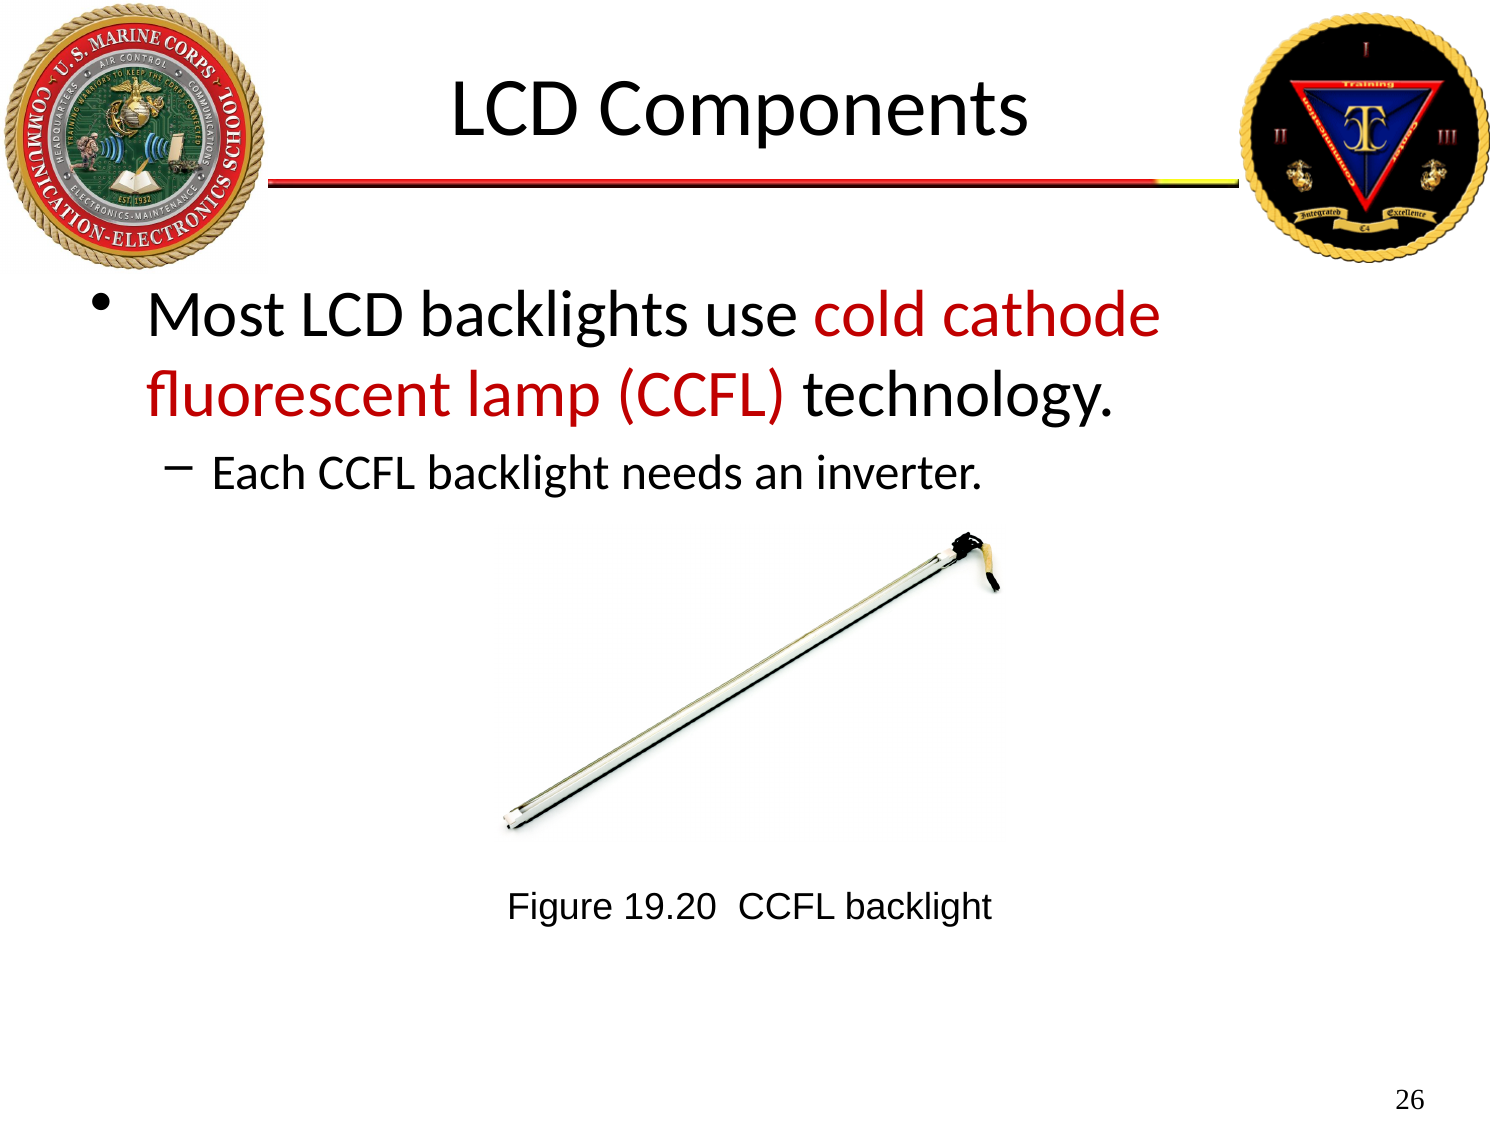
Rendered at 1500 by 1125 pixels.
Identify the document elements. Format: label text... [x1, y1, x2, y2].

picture [0, 0, 268, 274]
picture [494, 524, 1006, 842]
list Most LCD backlights use cold cathode fluorescent lamp (CCFL) technology. Each CCFL backlight needs an inverter. [75, 262, 1425, 1005]
picture [1239, 12, 1490, 263]
title LCD Components [75, 45, 1425, 233]
text_box Figure 19.20 CCFL backlight [492, 874, 1008, 935]
